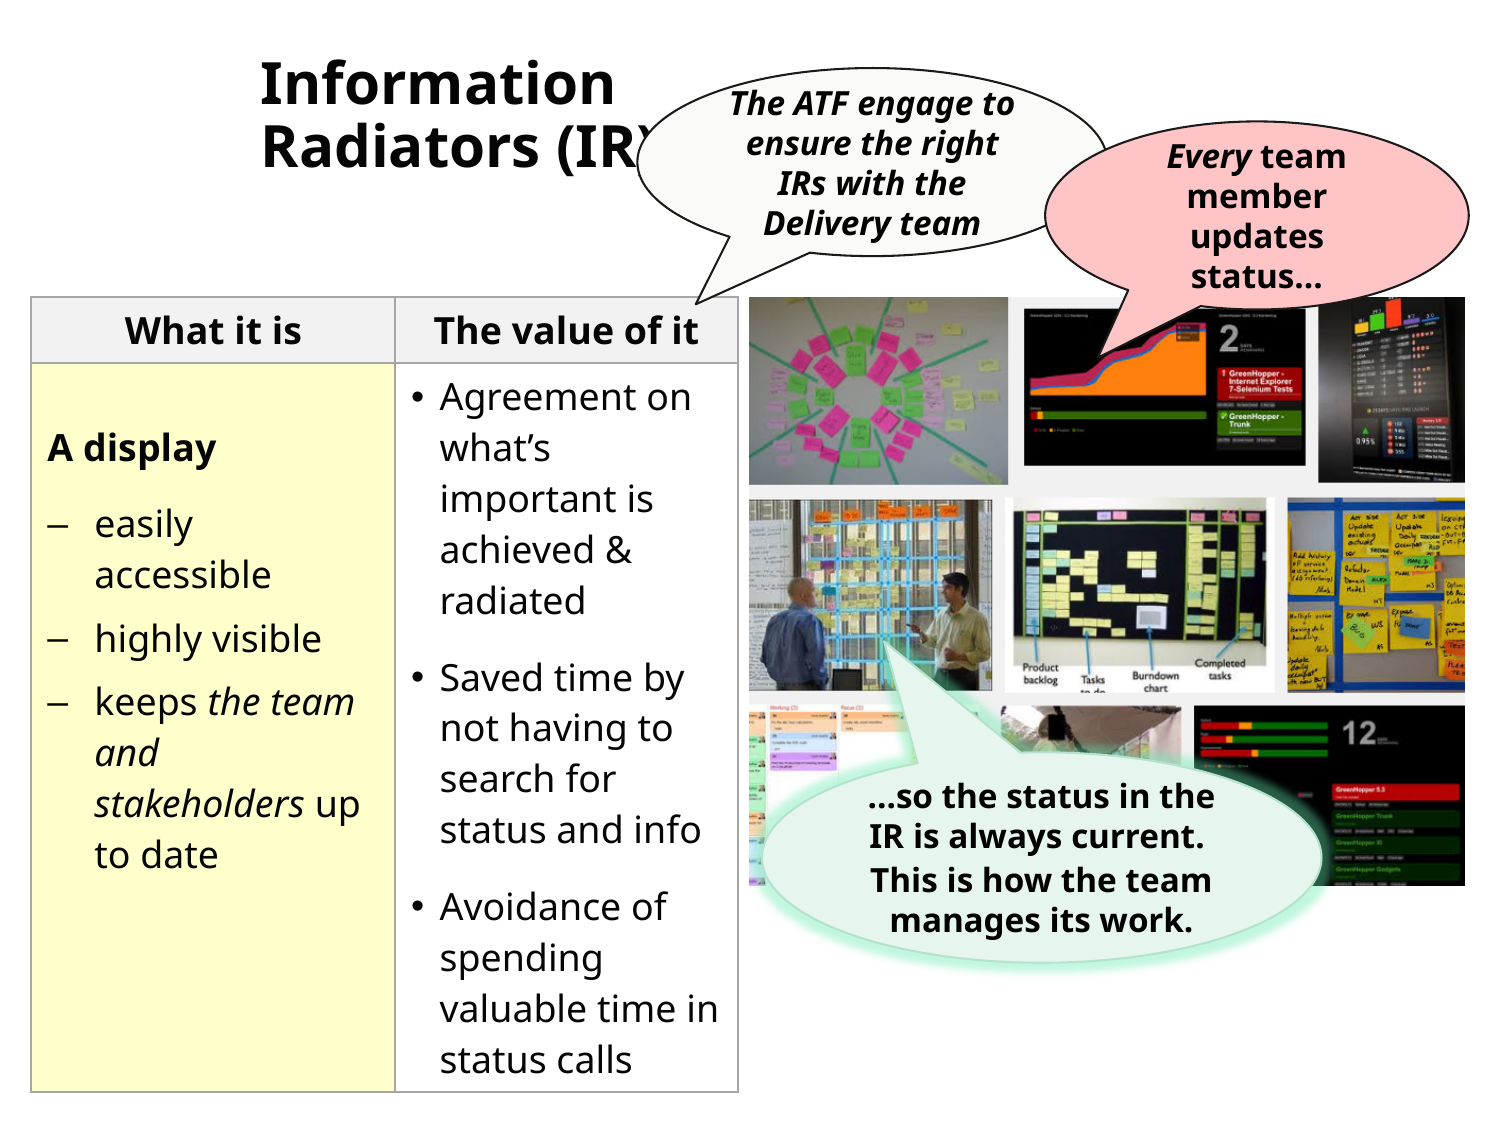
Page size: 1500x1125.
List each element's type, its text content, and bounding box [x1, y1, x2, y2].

text_box The ATF engage to ensure the right IRs with the Delivery team [636, 66, 1106, 306]
table_cell A display easily accessible highly visible keeps the team and stakeholders up to date [32, 364, 394, 1091]
table_header The value of it [396, 298, 737, 362]
text_box Every team member updates status... [1044, 120, 1470, 296]
text_box …so the status in the IR is always current. This is how the team manages its work. [771, 887, 1312, 964]
table_cell Agreement on what’s important is achieved & radiated Saved time by not having to search for status and info Avoidance of spending valuable time in status calls [396, 364, 737, 1091]
title Information Radiators (IR) [260, 34, 1453, 181]
picture [749, 296, 1466, 887]
table_header What it is [32, 298, 394, 362]
